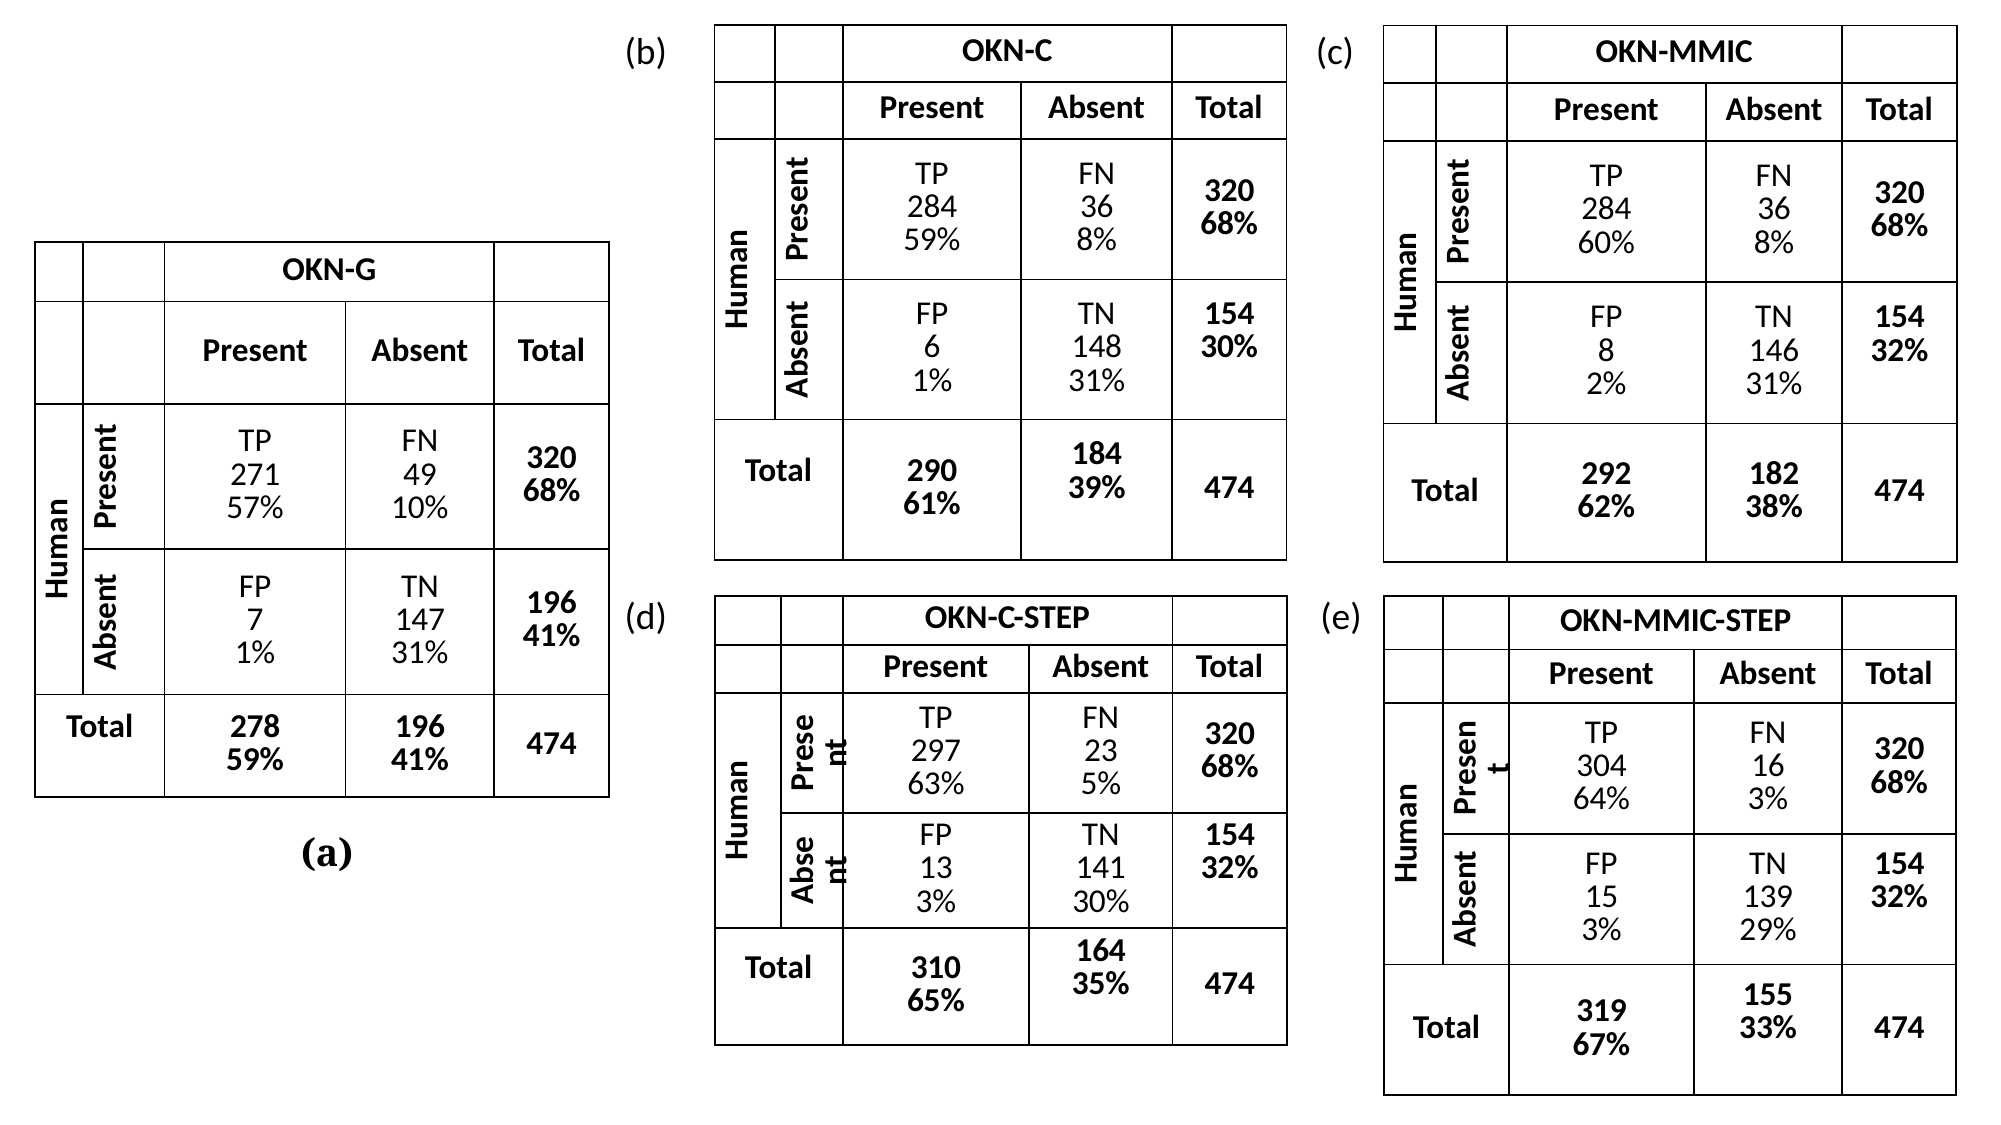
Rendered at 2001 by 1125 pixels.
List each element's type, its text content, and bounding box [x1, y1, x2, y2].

table_cell Absent [1030, 646, 1172, 692]
table_header OKN-C-STEP [844, 597, 1172, 644]
table_cell FP 15 3% [1510, 835, 1693, 964]
table_cell Human [1384, 142, 1435, 423]
table_cell 292 62% [1508, 424, 1705, 561]
table_header OKN-MMIC-STEP [1510, 597, 1841, 649]
text_box (c) [1300, 19, 1369, 80]
table_header OKN-MMIC [1508, 26, 1841, 82]
table_cell Present [1508, 84, 1705, 140]
table_cell [1444, 650, 1508, 702]
table_cell 474 [495, 695, 608, 796]
table_cell Human [1385, 704, 1442, 964]
table_header [1437, 26, 1506, 82]
table_cell Total [495, 302, 608, 403]
table_cell FN 49 10% [346, 405, 493, 548]
table_cell FP 13 3% [844, 814, 1028, 927]
table_header [716, 597, 780, 644]
table_cell 154 32% [1173, 814, 1286, 927]
table_cell TP 297 63% [844, 694, 1028, 812]
table_cell Total [1843, 650, 1955, 702]
table_cell Present [844, 646, 1028, 692]
table_cell Absent [1444, 835, 1508, 964]
table_cell Total [715, 420, 842, 559]
table_cell Absent [776, 280, 842, 419]
table_cell [1384, 84, 1435, 140]
table_cell Absent [84, 550, 164, 694]
table_cell 154 32% [1843, 835, 1955, 964]
table_cell FN 23 5% [1030, 694, 1172, 812]
table_cell Present [84, 405, 164, 548]
table_header OKN-C [844, 26, 1171, 81]
table_cell Total [1384, 424, 1506, 561]
text_box (e) [1305, 584, 1377, 645]
table_header [1843, 597, 1955, 649]
table_cell Present [1444, 704, 1508, 833]
table_cell Total [716, 929, 842, 1044]
table_cell 319 67% [1510, 965, 1693, 1094]
table_cell FP 8 2% [1508, 283, 1705, 423]
table_cell FN 16 3% [1695, 704, 1841, 833]
table_cell Human [36, 405, 82, 694]
table_cell 320 68% [1173, 694, 1286, 812]
table_header [782, 597, 842, 644]
table_cell Present [1437, 142, 1506, 281]
table_cell [1437, 84, 1506, 140]
table_cell 290 61% [844, 420, 1020, 559]
table_header [84, 243, 164, 301]
table_cell 196 41% [346, 695, 493, 796]
table_cell TN 141 30% [1030, 814, 1172, 927]
table_cell Present [1510, 650, 1693, 702]
table_header [776, 26, 842, 81]
table_cell 320 68% [1843, 704, 1955, 833]
table_cell TN 146 31% [1707, 283, 1841, 423]
table_cell 184 39% [1022, 420, 1171, 559]
table_cell Total [1385, 965, 1508, 1094]
table_cell Absent [346, 302, 493, 403]
table_cell FP 6 1% [844, 280, 1020, 419]
table_cell 320 68% [495, 405, 608, 548]
table_cell TN 147 31% [346, 550, 493, 694]
text_box (d) [609, 584, 682, 645]
table_cell 155 33% [1695, 965, 1841, 1094]
text_box (b) [609, 19, 682, 80]
table_header [1444, 597, 1508, 649]
table_cell TN 148 31% [1022, 280, 1171, 419]
table_cell 164 35% [1030, 929, 1172, 1044]
table_cell [84, 302, 164, 403]
table_cell 310 65% [844, 929, 1028, 1044]
table_cell Total [1843, 84, 1956, 140]
table_cell 474 [1173, 420, 1286, 559]
table_header [1843, 26, 1956, 82]
table_cell FN 36 8% [1022, 140, 1171, 279]
table_header [1385, 597, 1442, 649]
table_cell 154 30% [1173, 280, 1286, 419]
table_cell 196 41% [495, 550, 608, 694]
table_cell 320 68% [1173, 140, 1286, 279]
table_header [1173, 597, 1286, 644]
table_cell 320 68% [1843, 142, 1956, 281]
table_cell Absent [1437, 283, 1506, 423]
table_cell Total [1173, 646, 1286, 692]
table_cell FP 7 1% [165, 550, 345, 694]
table_cell [776, 83, 842, 138]
table_header [495, 243, 608, 301]
table_cell [782, 646, 842, 692]
table_cell [715, 83, 774, 138]
table_cell 474 [1173, 929, 1286, 1044]
table_header [1384, 26, 1435, 82]
table_cell TP 284 60% [1508, 142, 1705, 281]
table_cell Absent [1707, 84, 1841, 140]
table_cell TP 271 57% [165, 405, 345, 548]
table_cell Present [165, 302, 345, 403]
table_cell TP 284 59% [844, 140, 1020, 279]
table_cell Absent [782, 814, 842, 927]
table_cell Absent [1695, 650, 1841, 702]
table_header OKN-G [165, 243, 493, 301]
table_cell Human [716, 694, 780, 927]
table_header [1173, 26, 1286, 81]
table_cell 154 32% [1843, 283, 1956, 423]
text_box (a) [286, 822, 378, 882]
table_cell FN 36 8% [1707, 142, 1841, 281]
table_cell 182 38% [1707, 424, 1841, 561]
table_cell [36, 302, 82, 403]
table_cell 474 [1843, 965, 1955, 1094]
table_cell Total [1173, 83, 1286, 138]
table_cell Present [782, 694, 842, 812]
table_header [36, 243, 82, 301]
table_cell Present [776, 140, 842, 279]
table_cell Human [715, 140, 774, 419]
table_cell [716, 646, 780, 692]
table_cell Present [844, 83, 1020, 138]
table_cell Absent [1022, 83, 1171, 138]
table_cell [1385, 650, 1442, 702]
table_cell TP 304 64% [1510, 704, 1693, 833]
table_cell 474 [1843, 424, 1956, 561]
table_header [715, 26, 774, 81]
table_cell Total [36, 695, 164, 796]
table_cell TN 139 29% [1695, 835, 1841, 964]
table_cell 278 59% [165, 695, 345, 796]
